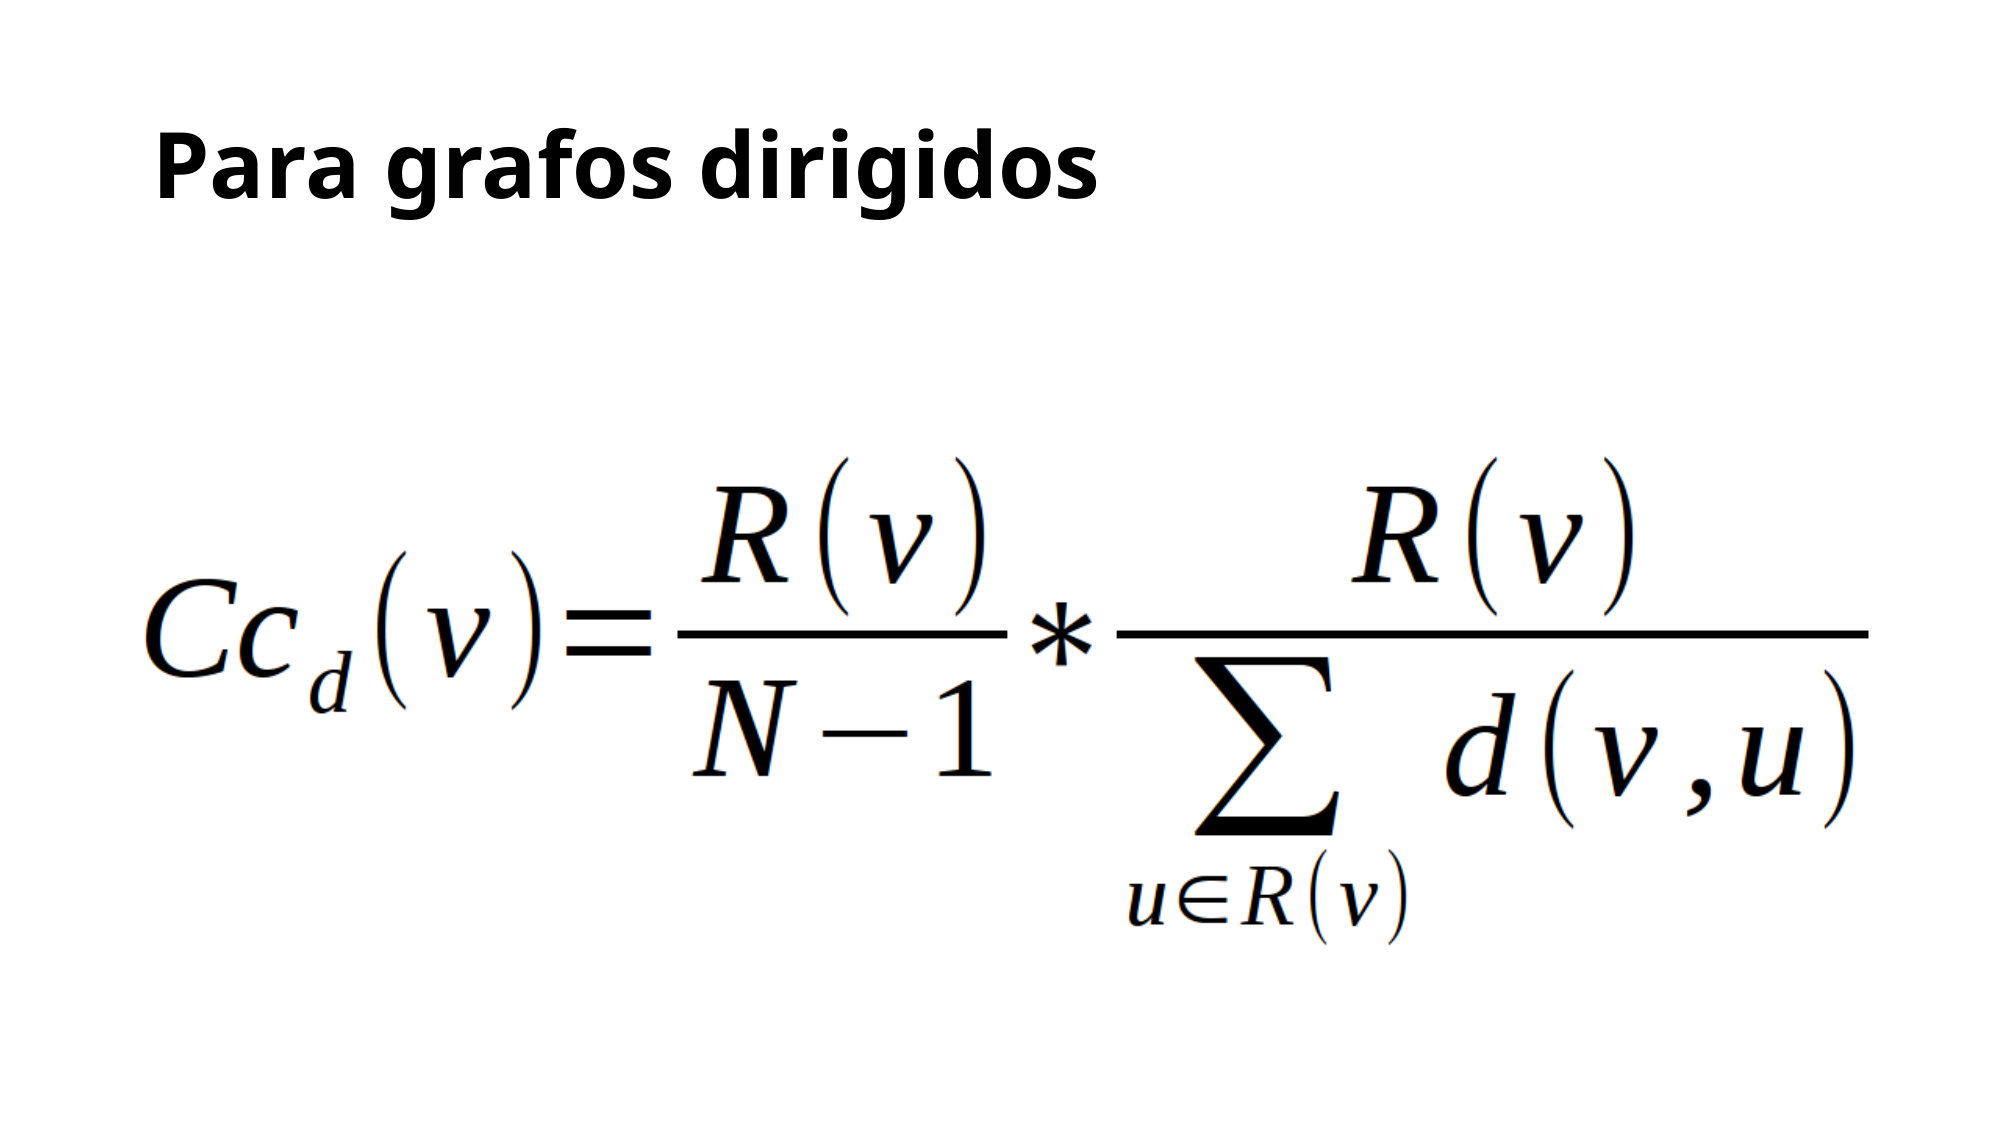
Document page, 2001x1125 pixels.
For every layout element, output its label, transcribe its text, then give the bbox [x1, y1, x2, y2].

title Para grafos dirigidos [137, 59, 1863, 278]
picture [87, 290, 1936, 1017]
